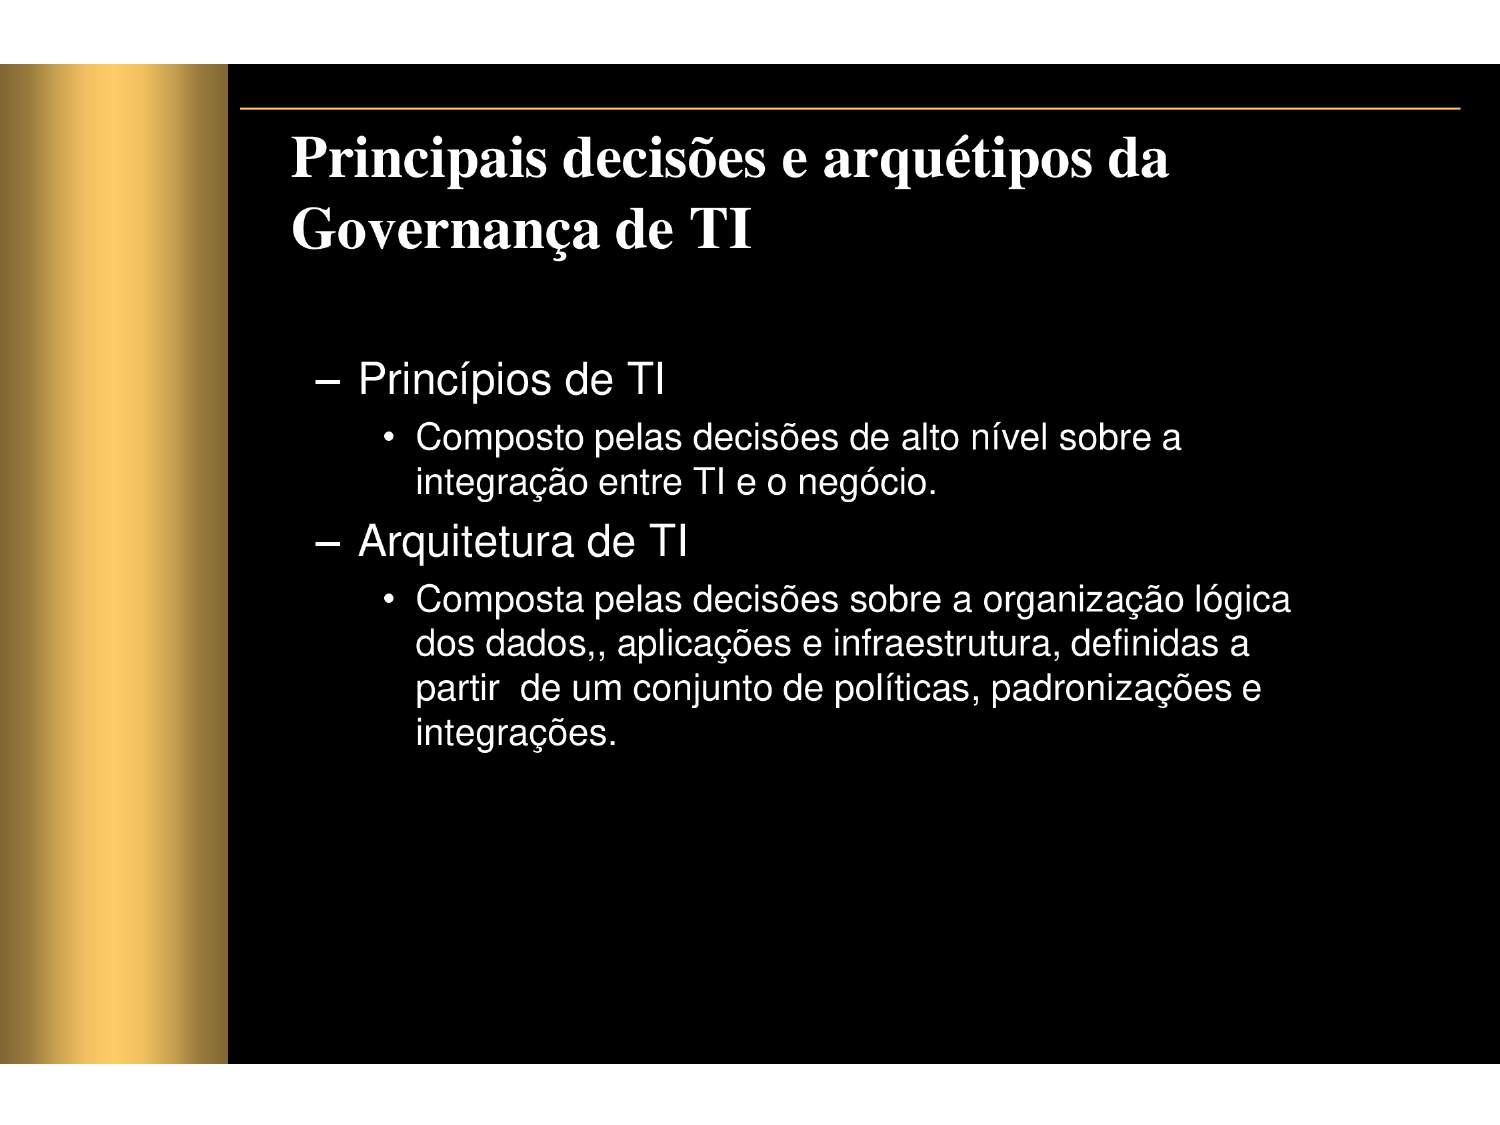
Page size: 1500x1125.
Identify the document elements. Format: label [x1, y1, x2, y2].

picture [0, 63, 1500, 1065]
